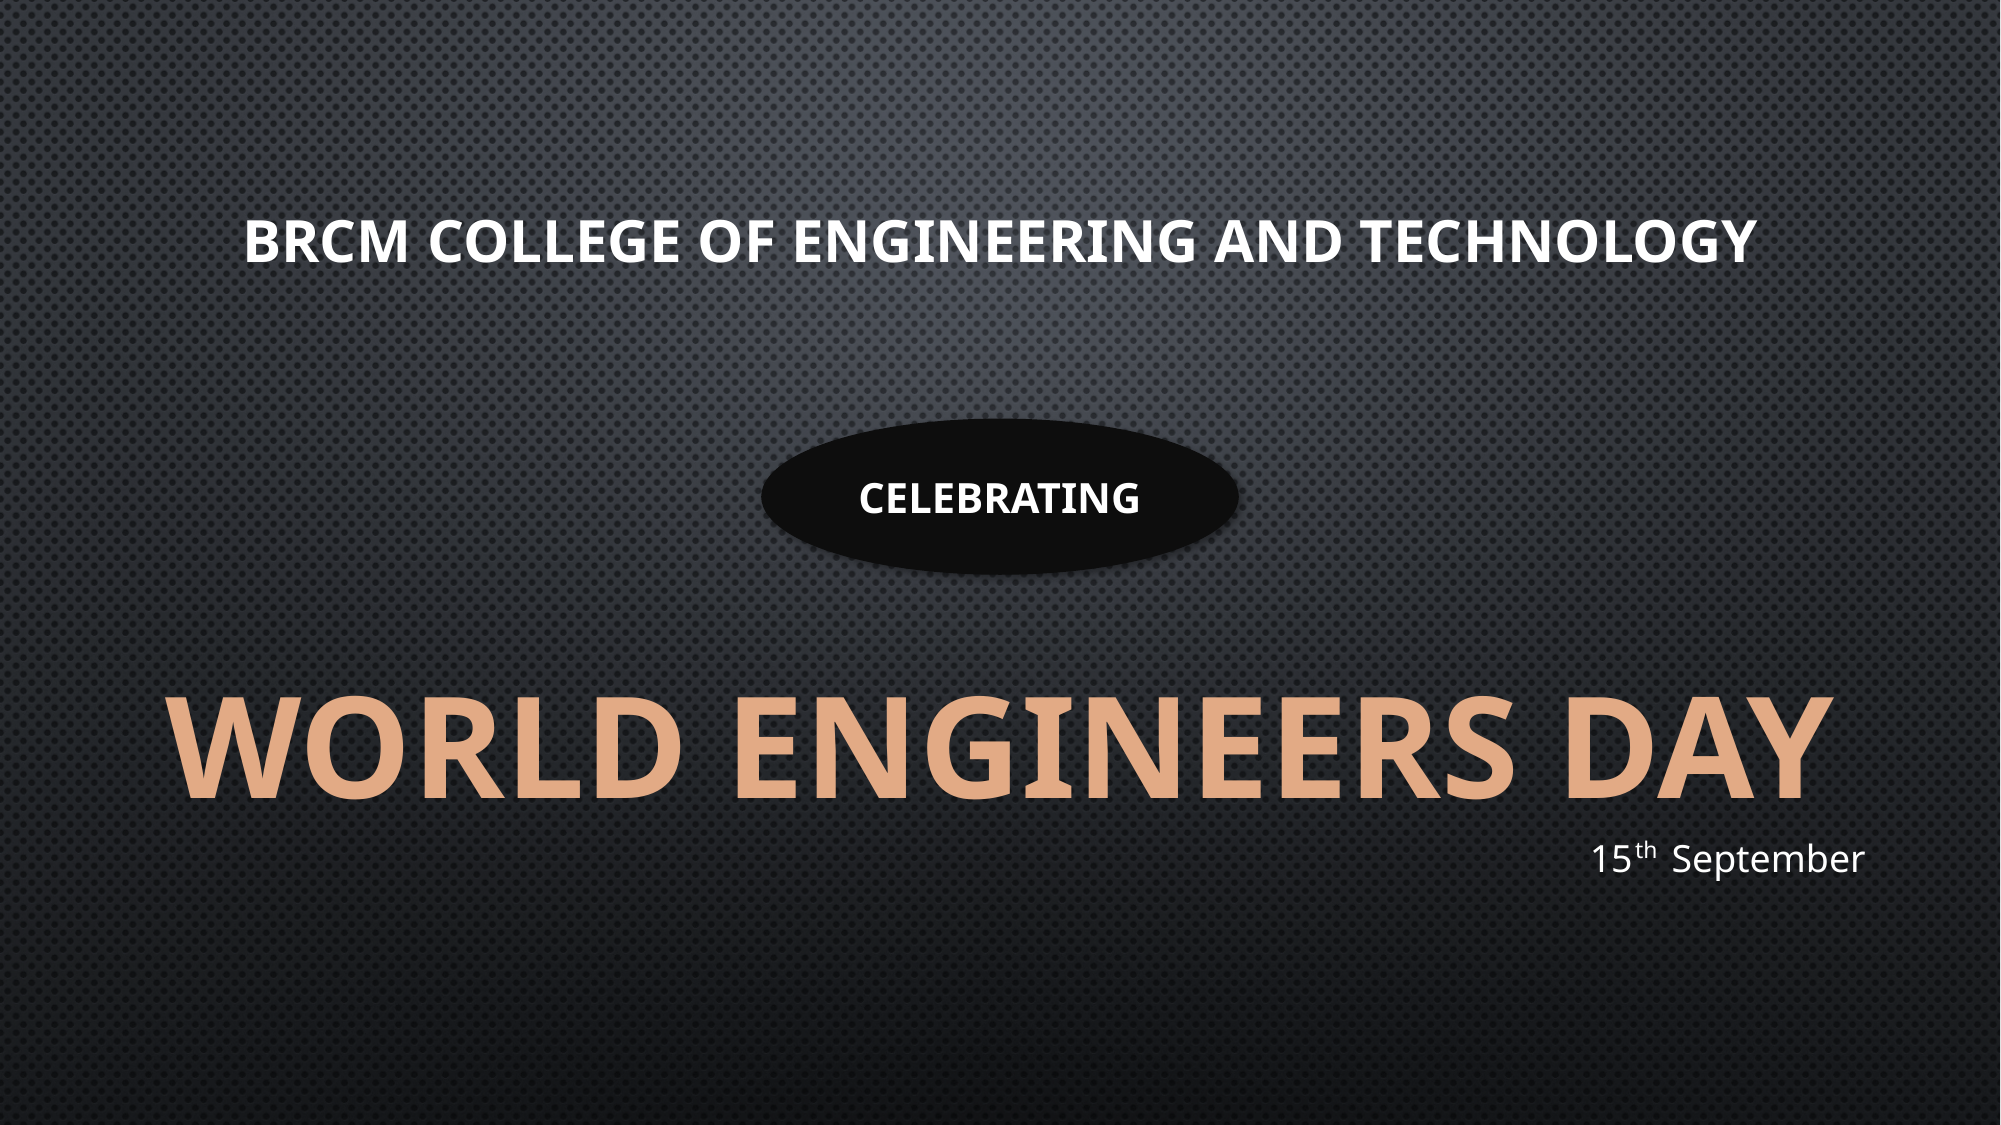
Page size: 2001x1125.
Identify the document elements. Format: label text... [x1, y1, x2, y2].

text_box 15 September [1575, 827, 2000, 888]
text_box CELEBRATING [761, 418, 1239, 575]
title Brcm college of engineering and technology [147, 286, 1853, 401]
subtitle World engineers day [147, 573, 1853, 912]
text_box th [1620, 828, 1741, 871]
